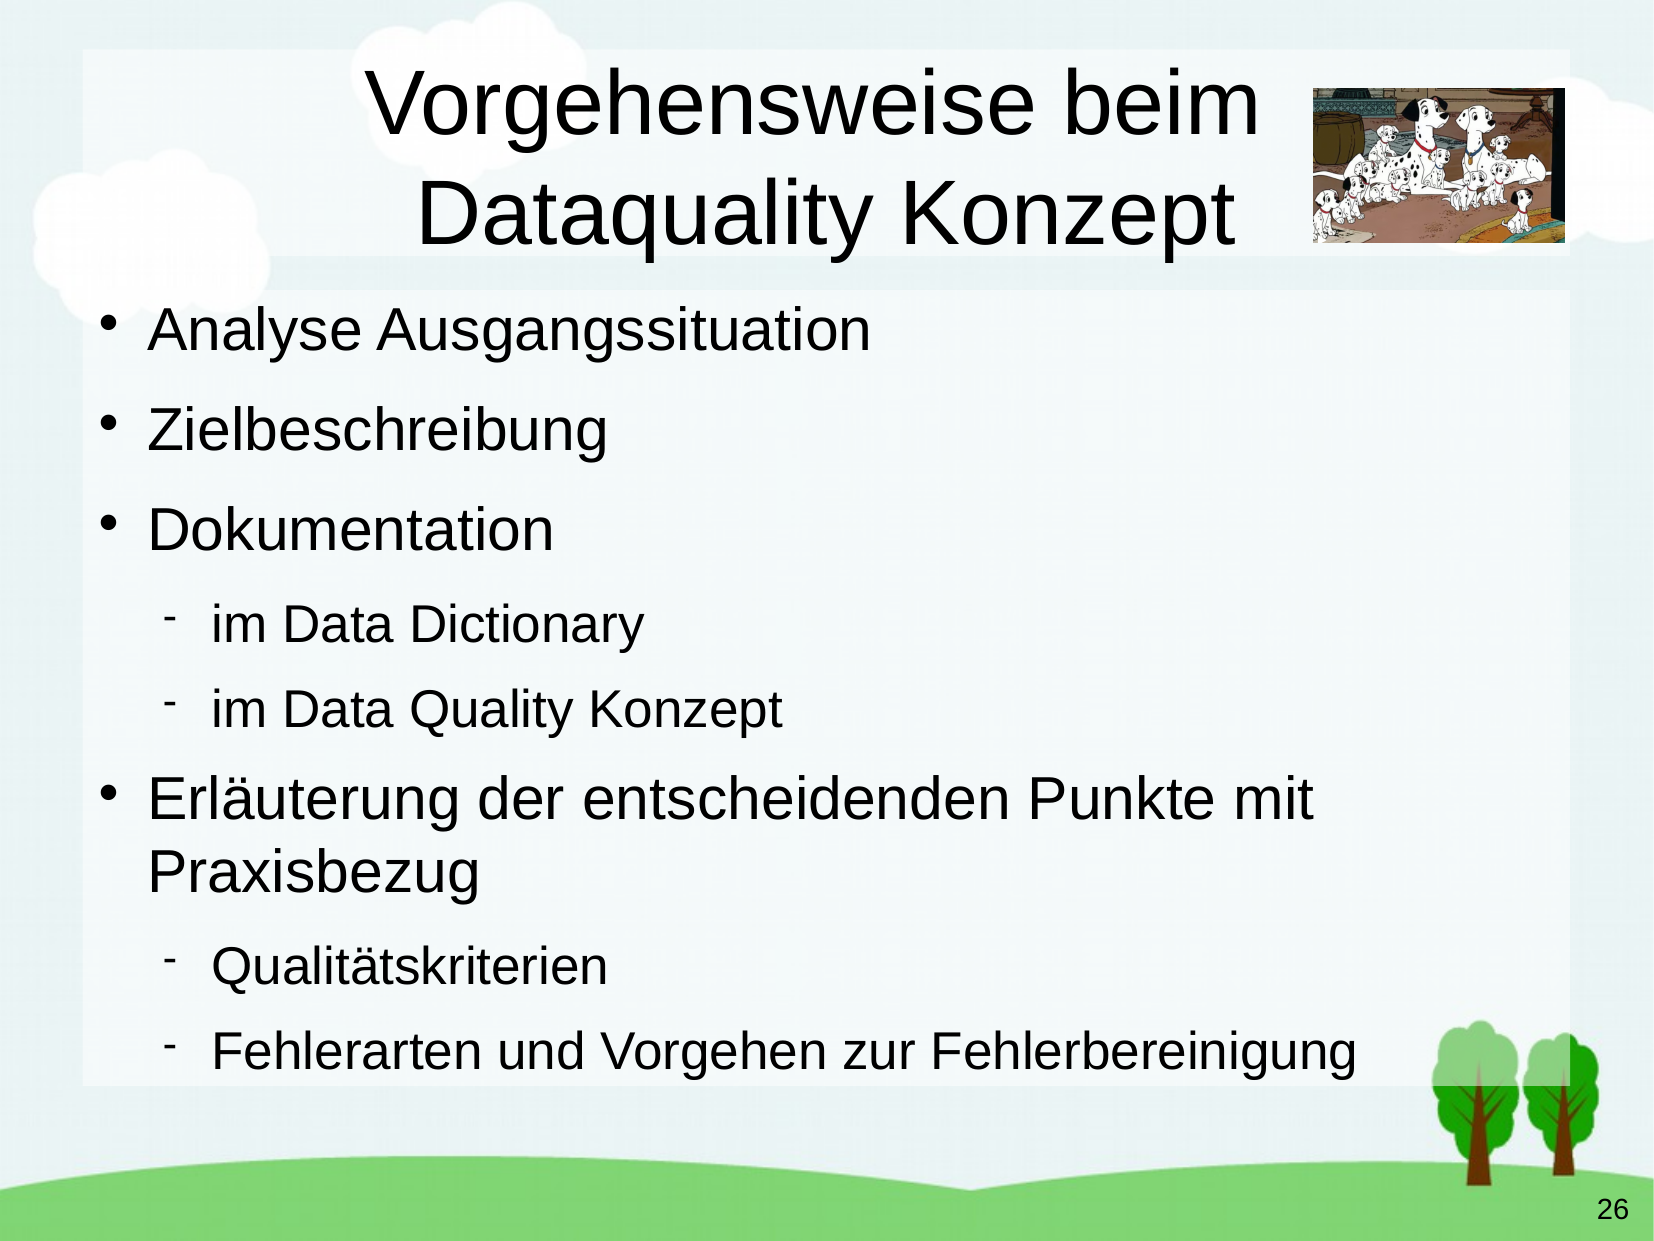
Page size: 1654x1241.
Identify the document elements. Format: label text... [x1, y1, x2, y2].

picture [0, 0, 1654, 1241]
slide_number 26 [1244, 1190, 1630, 1241]
title Vorgehensweise beim Dataquality Konzept [82, 49, 1571, 256]
list Analyse Ausgangssituation Zielbeschreibung Dokumentation im Data Dictionary im Data Quality Konzept Erläuterung der entscheidenden Punkte mit Praxisbezug Qualitätskriterien Fehlerarten und Vorgehen zur Fehlerbereinigung [82, 290, 1571, 1086]
